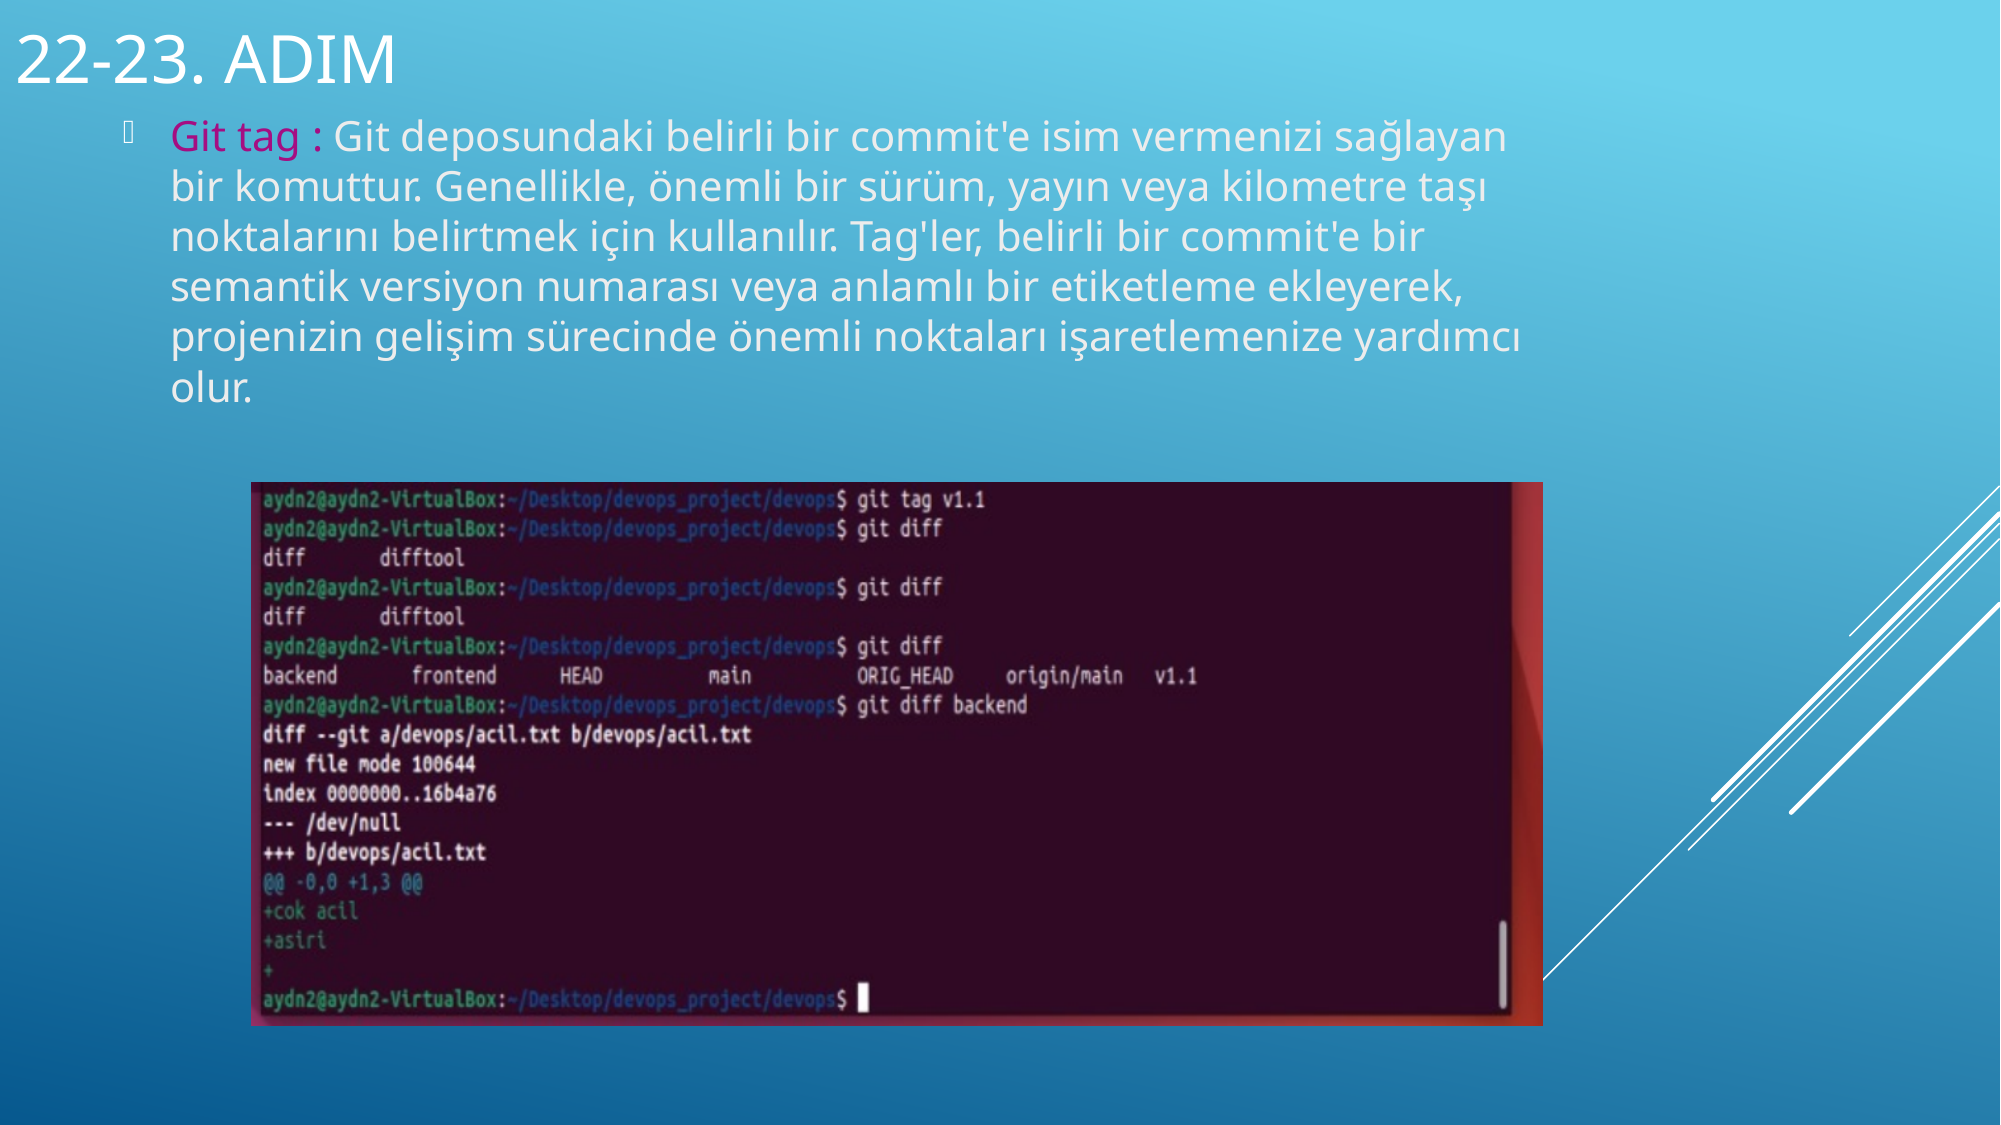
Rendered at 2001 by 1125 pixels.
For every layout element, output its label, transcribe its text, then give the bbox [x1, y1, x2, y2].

title 22-23. adım [0, 0, 453, 113]
list Git tag : Git deposundaki belirli bir commit'e isim vermenizi sağlayan bir komuttur. Genellikle, önemli bir sürüm, yayın veya kilometre taşı noktalarını belirtmek için kullanılır. Tag'ler, belirli bir commit'e bir semantik versiyon numarası veya anlamlı bir etiketleme ekleyerek, projenizin gelişim sürecinde önemli noktaları işaretlemenize yardımcı olur. [108, 112, 1543, 408]
picture [251, 482, 1543, 1026]
